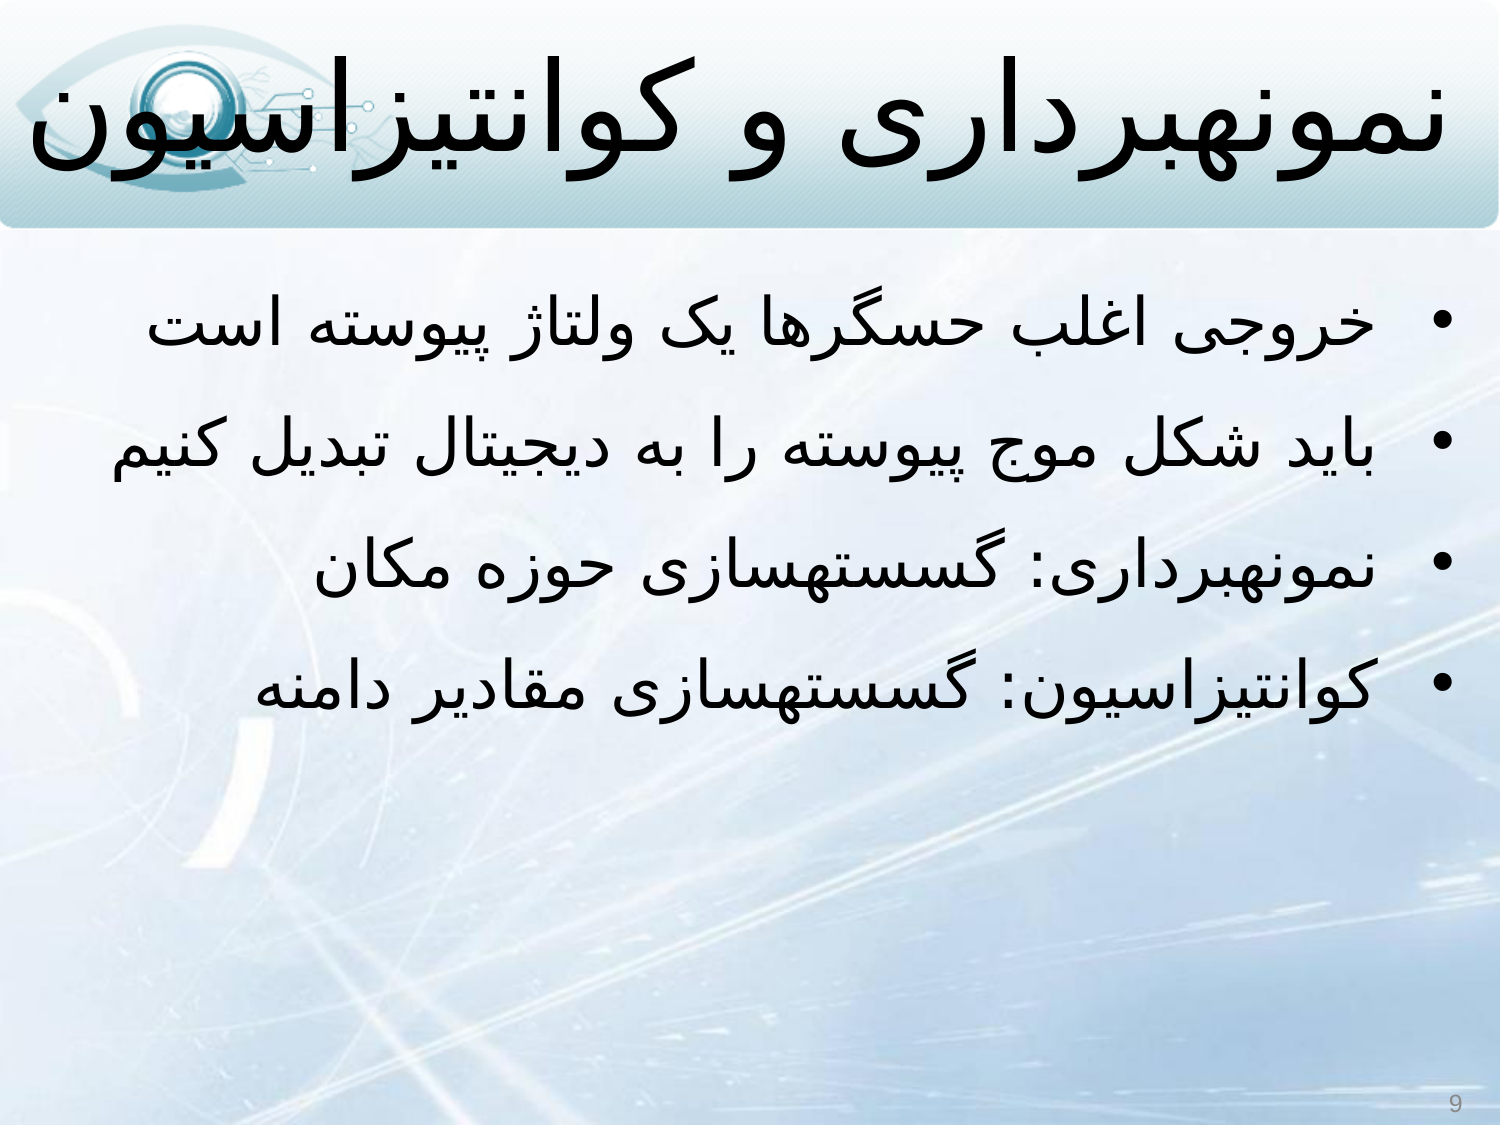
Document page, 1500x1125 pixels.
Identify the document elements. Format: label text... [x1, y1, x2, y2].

slide_number 9 [1127, 1072, 1478, 1125]
text_box خروجی اغلب حسگرها یک ولتاژ پیوسته است باید شکل موج پیوسته را به دیجیتال تبدیل کنیم نمونه‏برداری: گسسته‏سازی حوزه مکان کوانتیزاسیون: گسسته‏سازی مقادیر دامنه [27, 255, 1470, 850]
picture [0, 230, 1500, 1125]
title نمونه‏برداری و کوانتیزاسیون [0, 7, 1500, 195]
